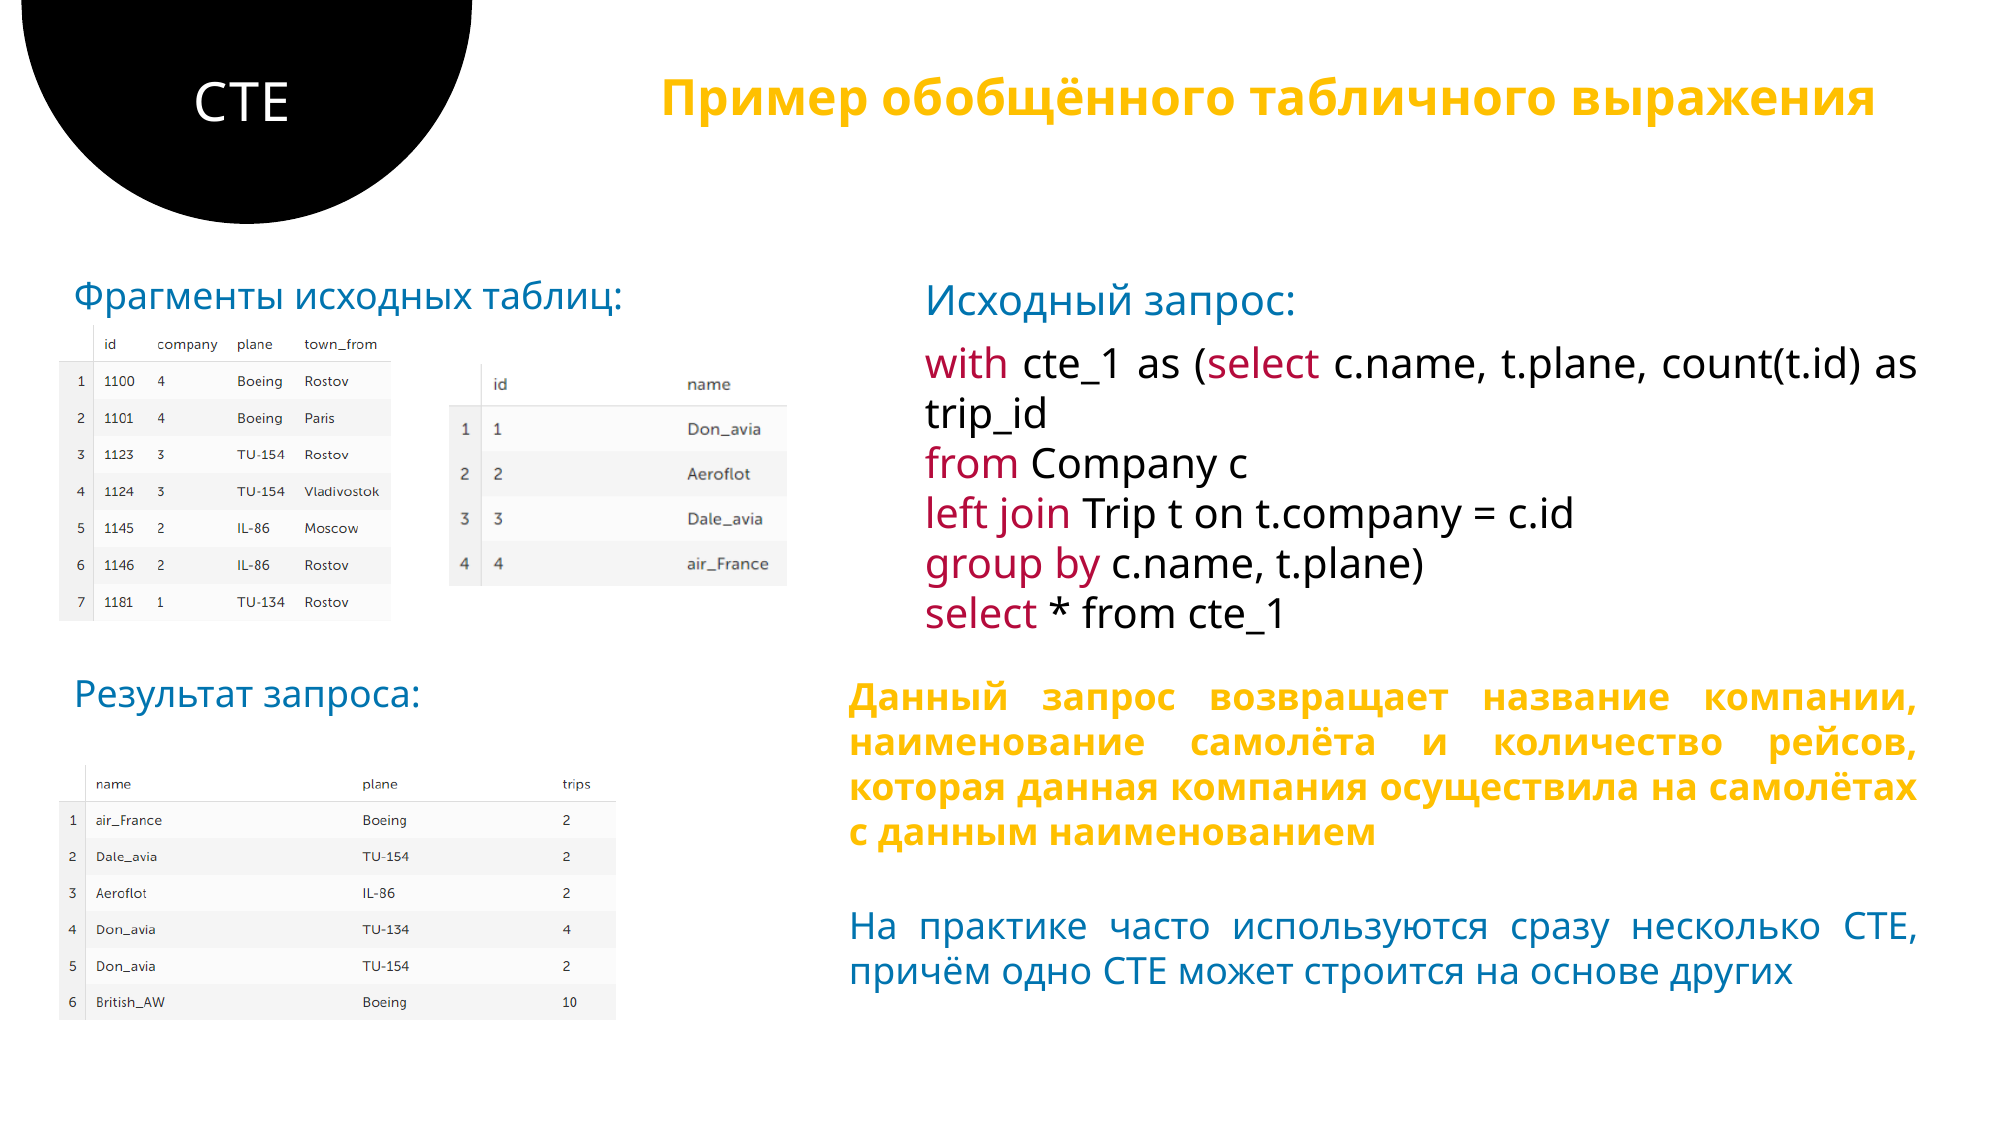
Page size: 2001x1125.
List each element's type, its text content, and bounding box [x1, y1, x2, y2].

text_box На практике часто используются сразу несколько CTE, причём одно CTE может строится на основе других [834, 894, 1934, 1000]
picture [59, 765, 616, 1020]
picture [59, 325, 391, 621]
title CTE [40, 67, 445, 142]
text_box Фрагменты исходных таблиц: [59, 264, 660, 325]
text_box Пример обобщённого табличного выражения [645, 64, 1933, 134]
text_box Результат запроса: [59, 663, 660, 723]
text_box Данный запрос возвращает название компании, наименование самолёта и количество рейсов, которая данная компания осуществила на самолётах с данным наименованием [834, 665, 1934, 860]
text_box Исходный запрос: with cte_1 as (select c.name, t.plane, count(t.id) as trip_id from Company c left join Trip t on t.company = c.id group by c.name, t.plane) select * from cte_1 [909, 266, 1934, 644]
picture [449, 364, 787, 586]
